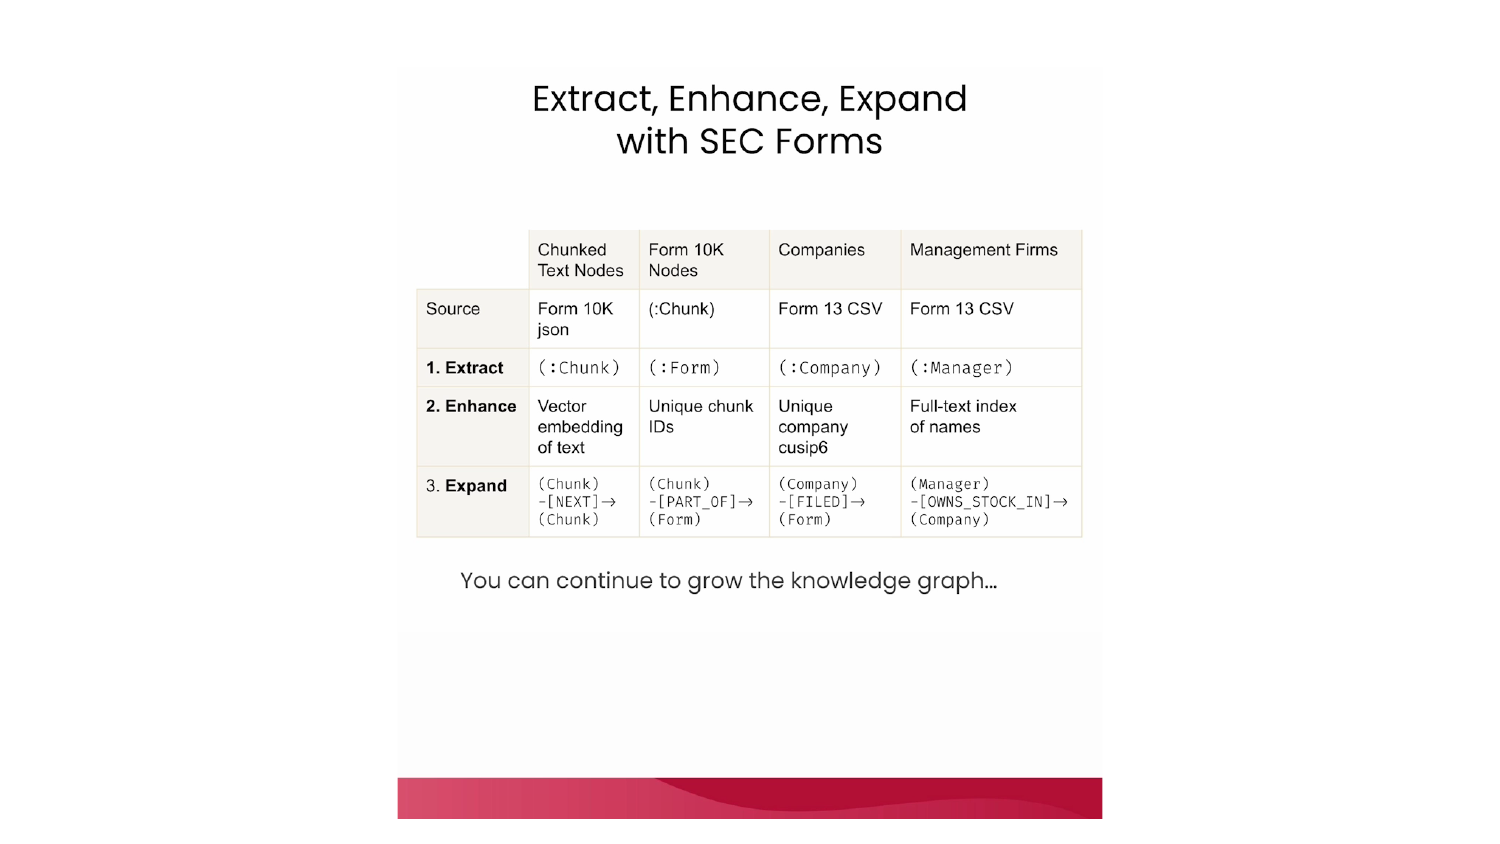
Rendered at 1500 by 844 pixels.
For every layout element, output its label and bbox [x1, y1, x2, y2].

picture [397, 67, 1103, 819]
